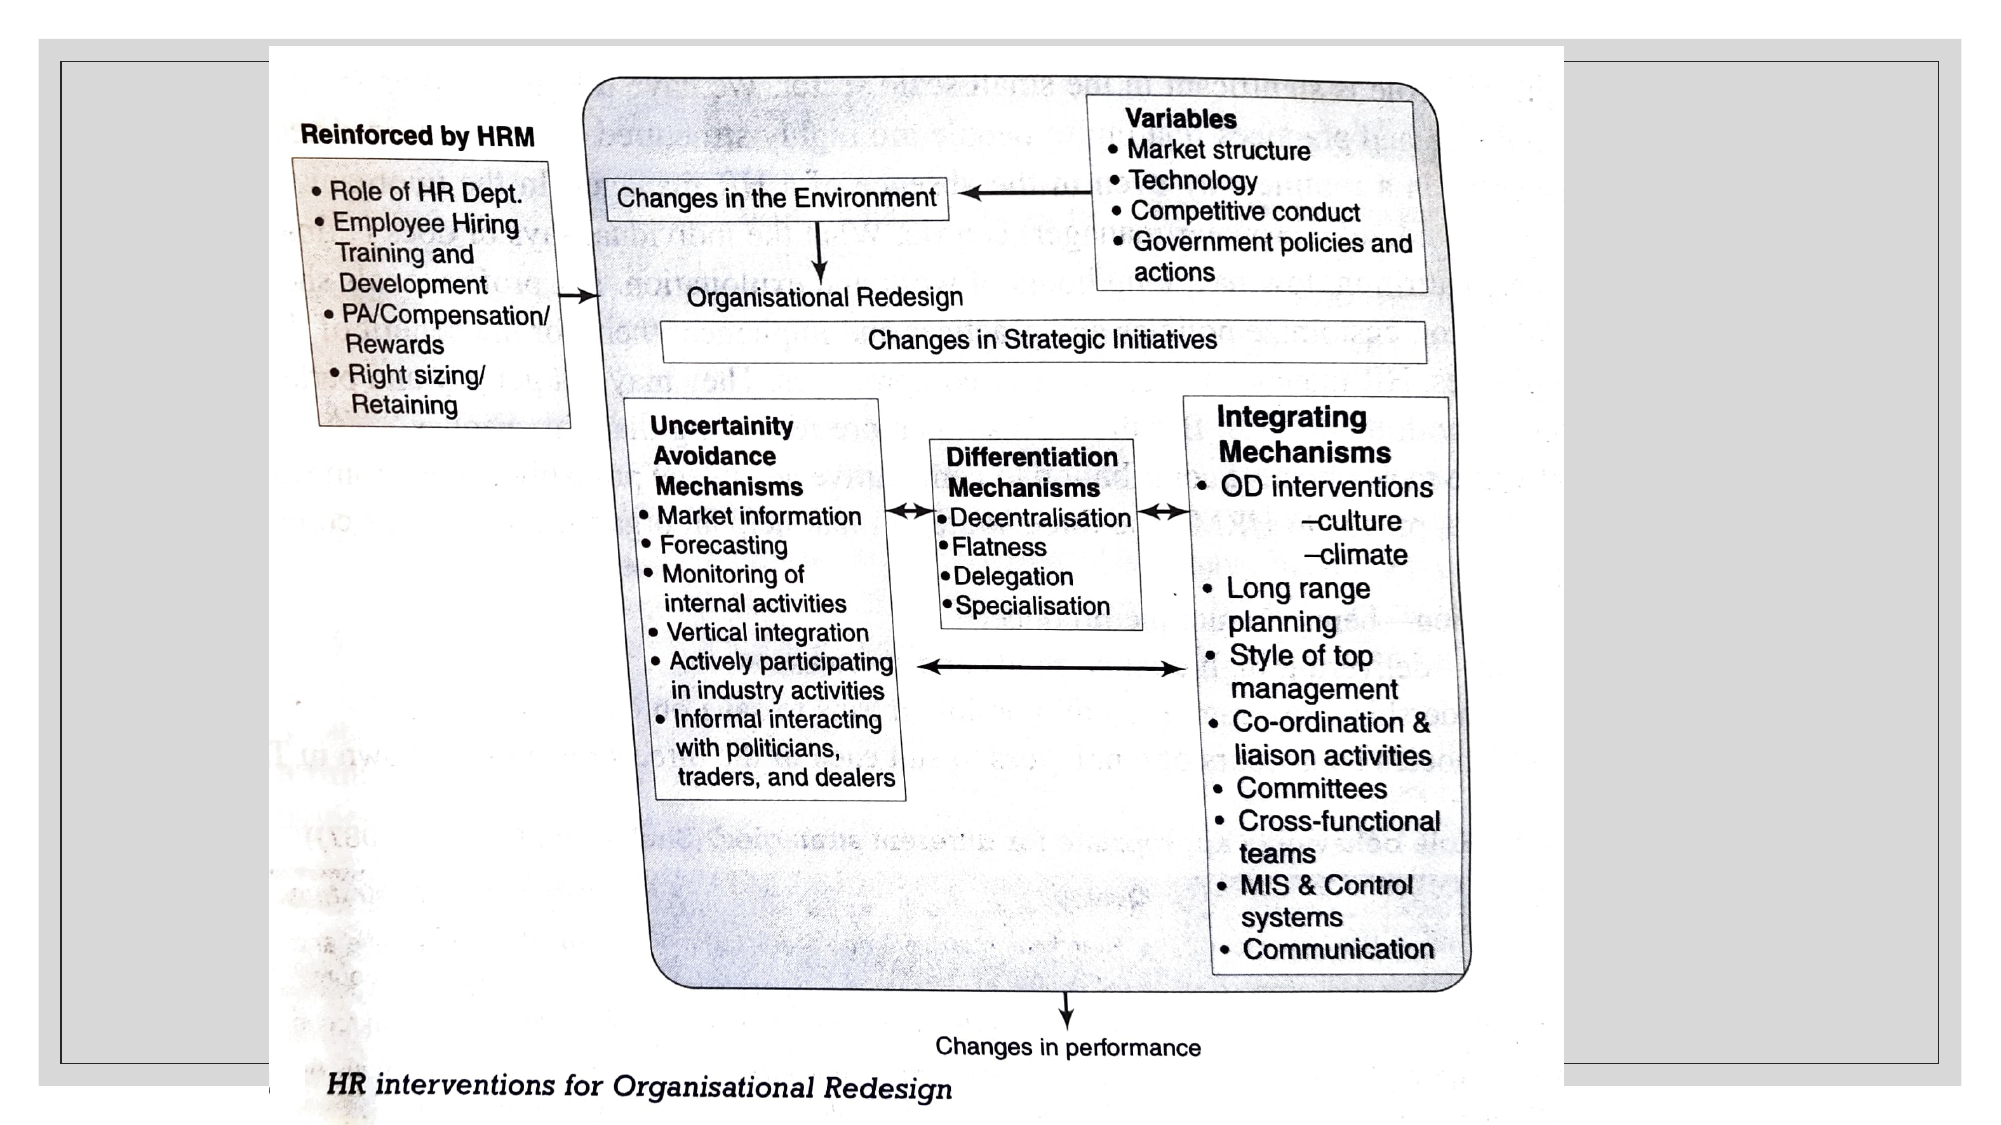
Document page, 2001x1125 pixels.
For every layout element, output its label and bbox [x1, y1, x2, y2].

picture [269, 46, 1564, 1125]
